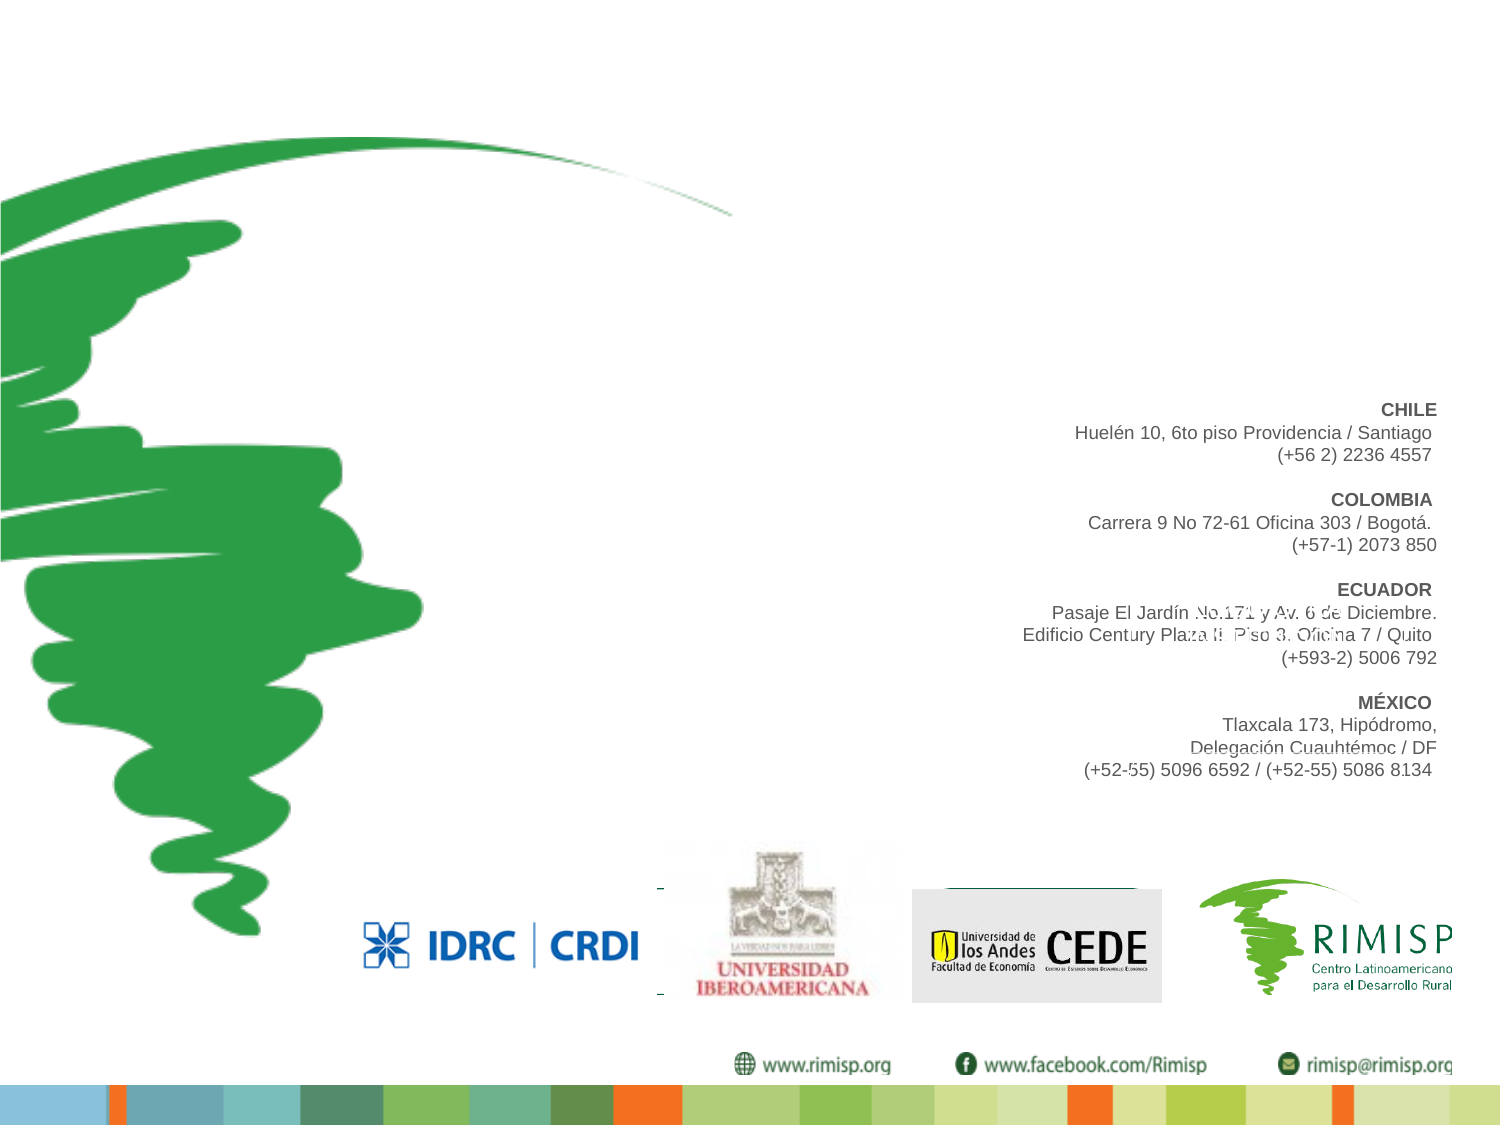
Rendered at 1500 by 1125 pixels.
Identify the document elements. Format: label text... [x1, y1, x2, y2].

text_box LOGO OTRA INSTITUCIÓN [1130, 752, 1406, 878]
picture [912, 889, 1162, 1003]
picture [0, 137, 903, 1000]
text_box LOGO OTRA INSTITUCIÓN [1130, 559, 1406, 685]
